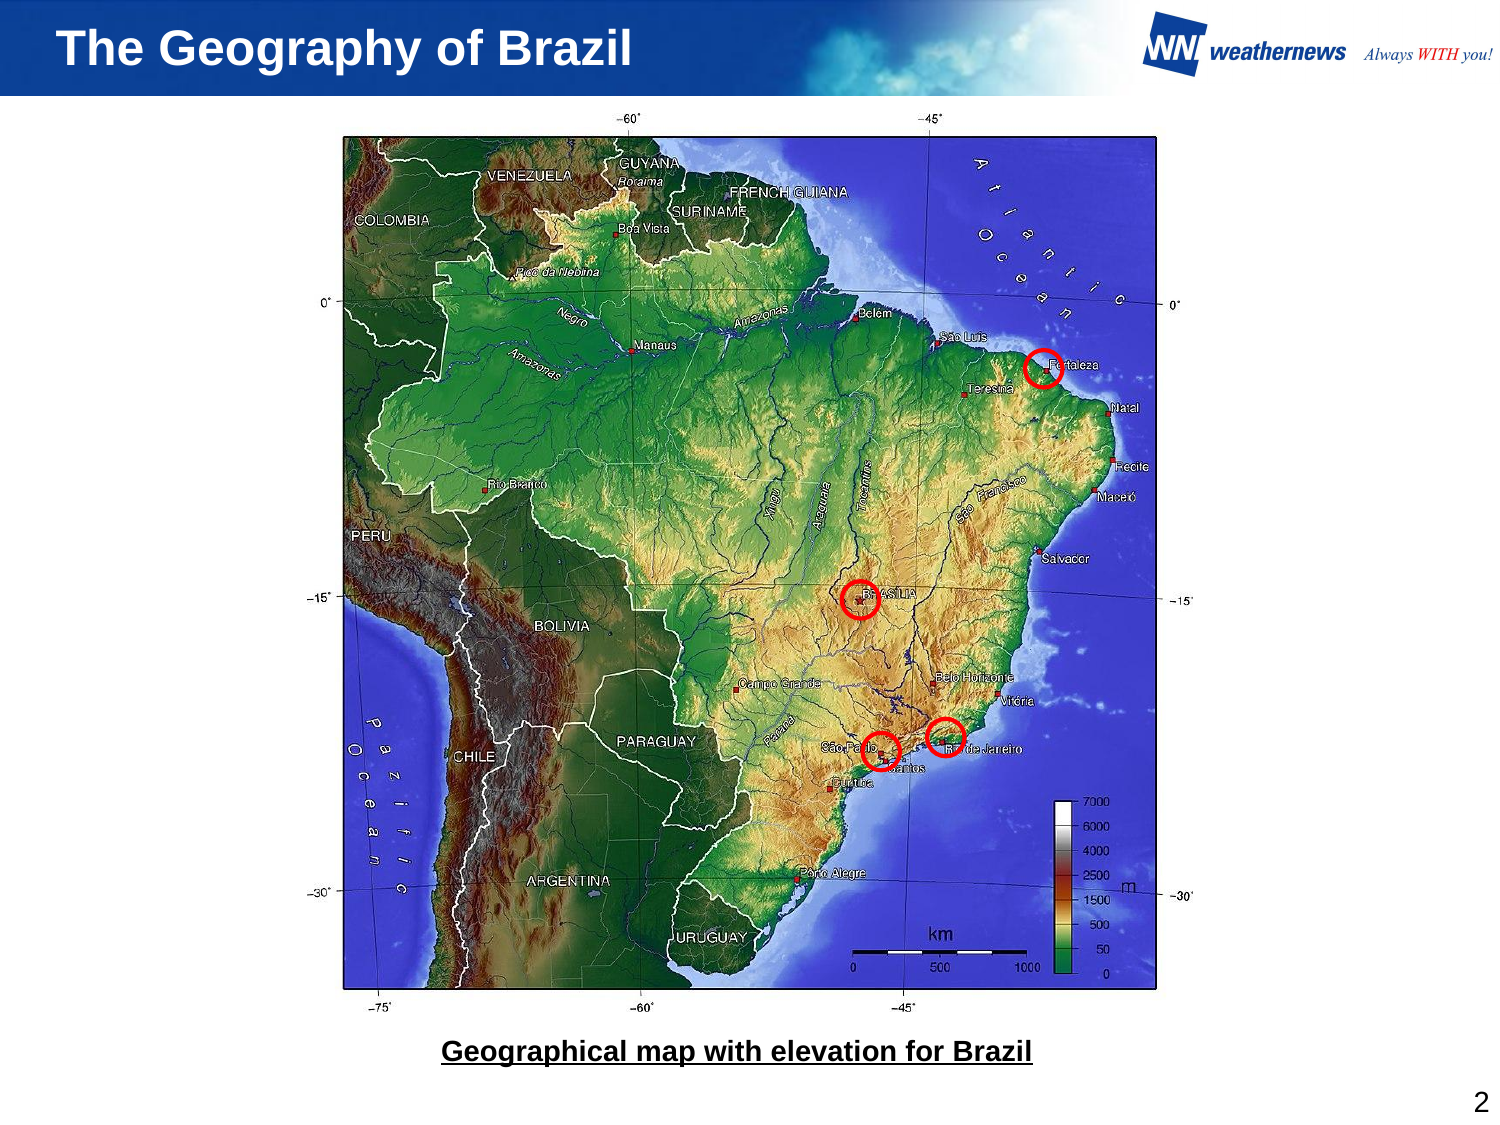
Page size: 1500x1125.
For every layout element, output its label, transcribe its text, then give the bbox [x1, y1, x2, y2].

picture [0, 0, 1500, 96]
text_box Geographical map with elevation for Brazil [425, 1025, 1050, 1076]
text_box 2 [1139, 1085, 1490, 1119]
text_box The Geography of Brazil [0, 0, 1093, 91]
picture [306, 113, 1194, 1012]
